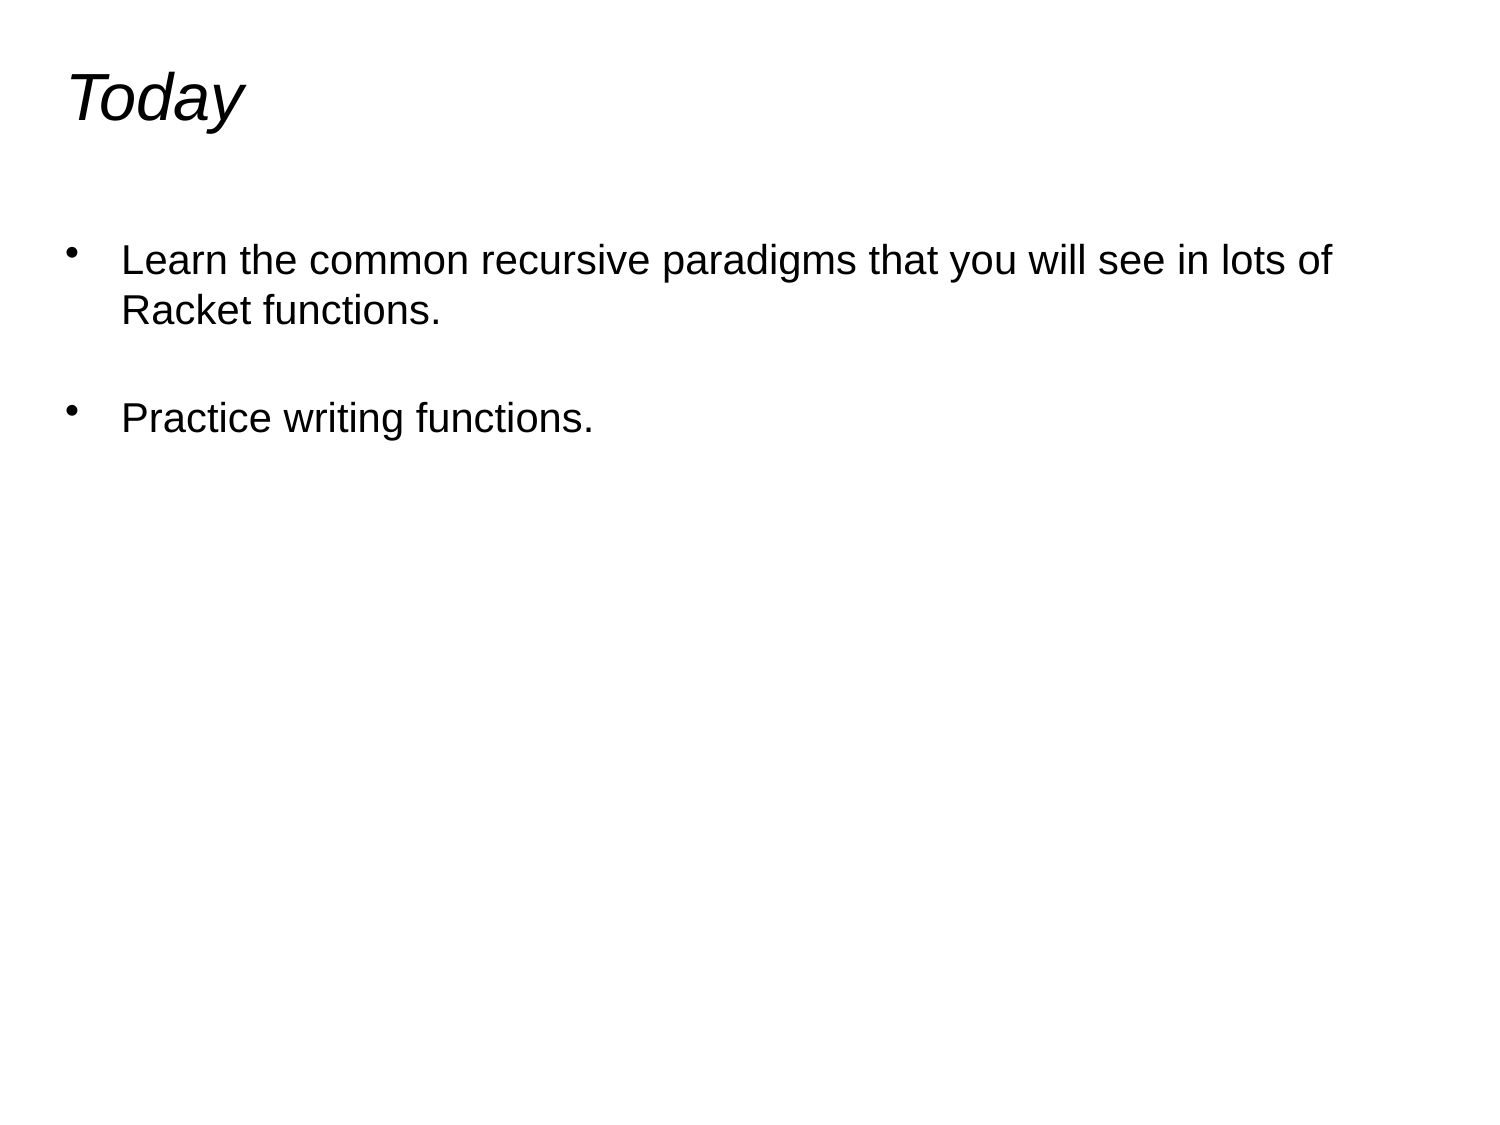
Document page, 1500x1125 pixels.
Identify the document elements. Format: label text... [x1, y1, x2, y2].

list Learn the common recursive paradigms that you will see in lots of Racket functions. Practice writing functions. [49, 224, 1451, 1001]
title Today [49, 49, 1451, 138]
